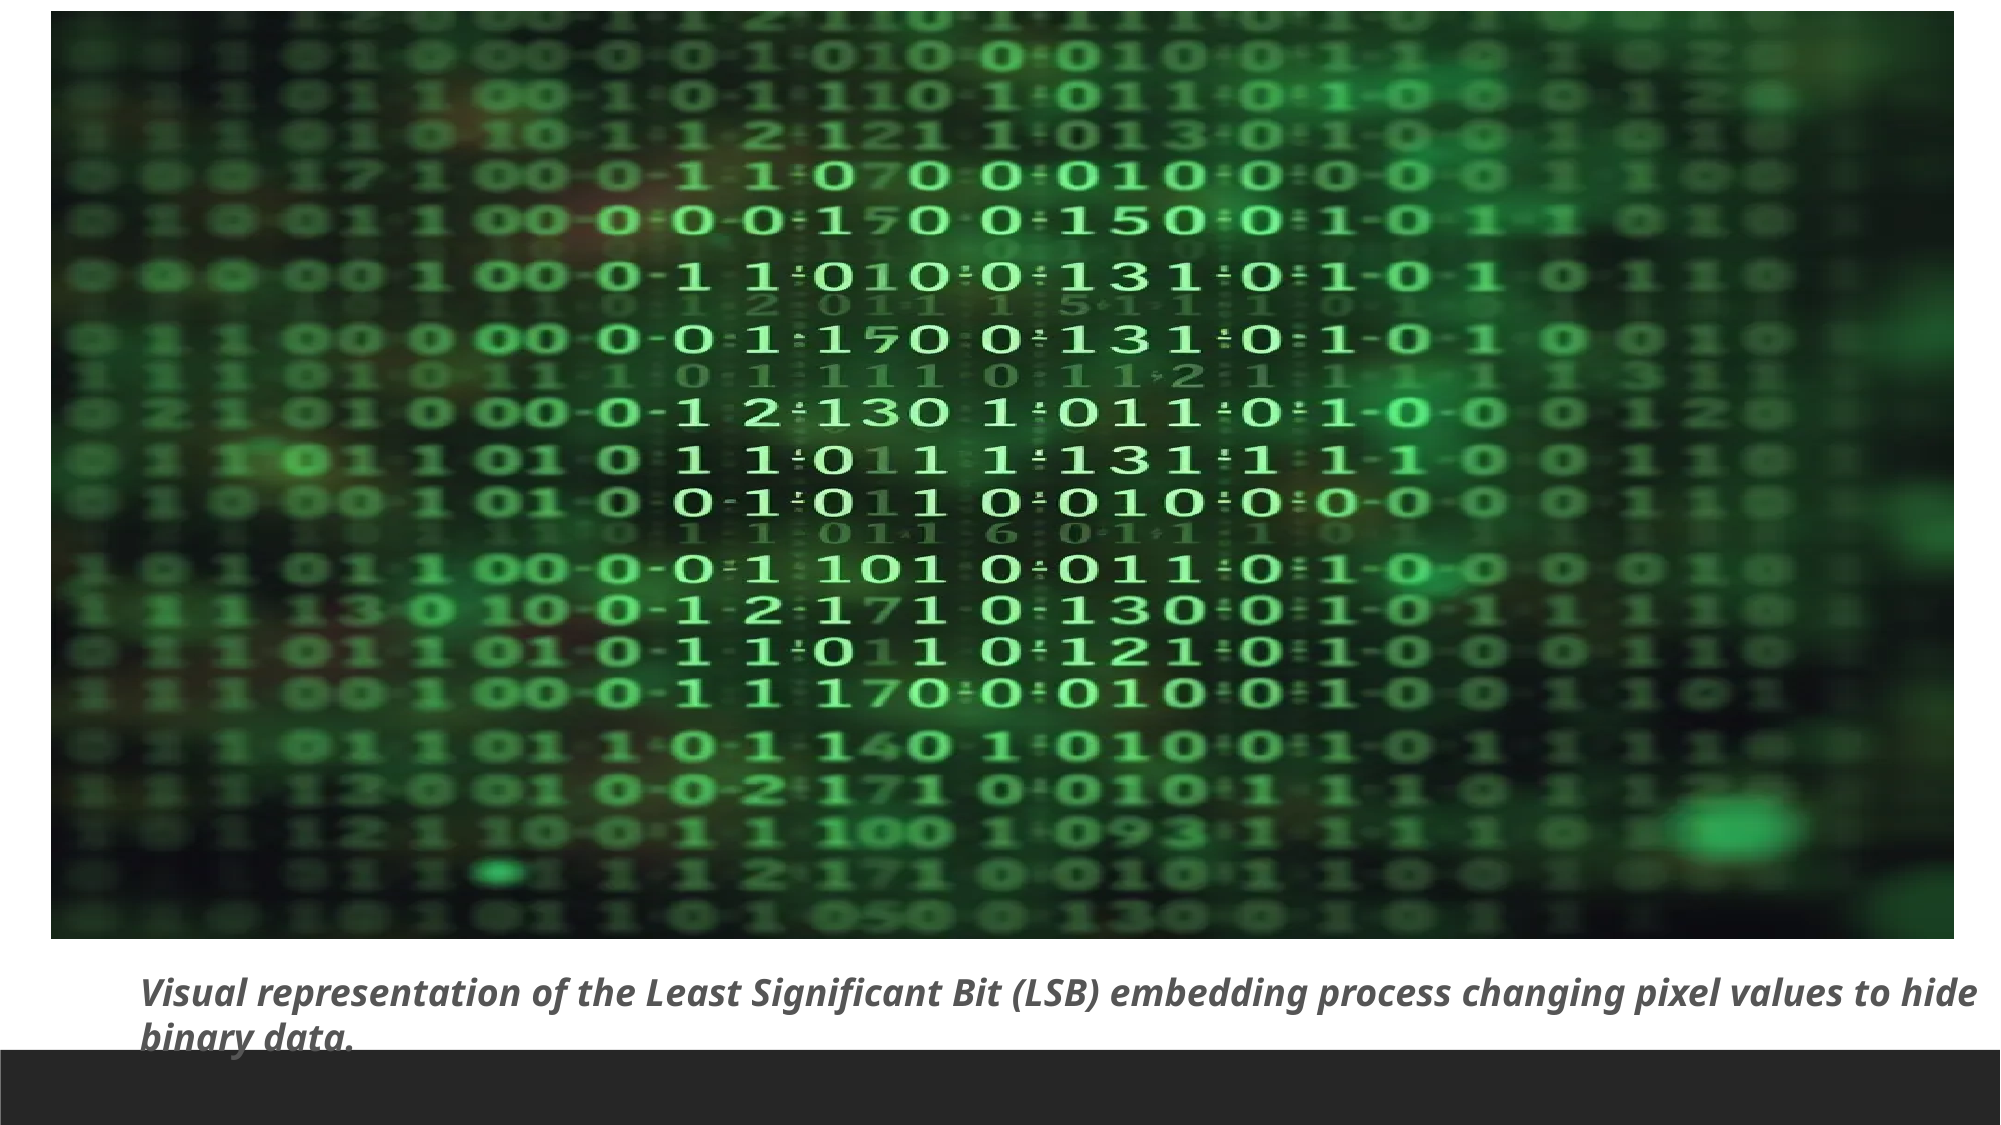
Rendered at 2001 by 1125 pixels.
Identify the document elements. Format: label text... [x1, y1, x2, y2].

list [51, 11, 1954, 939]
text_box Visual representation of the Least Significant Bit (LSB) embedding process changing pixel values to hide binary data. [124, 961, 2000, 1067]
